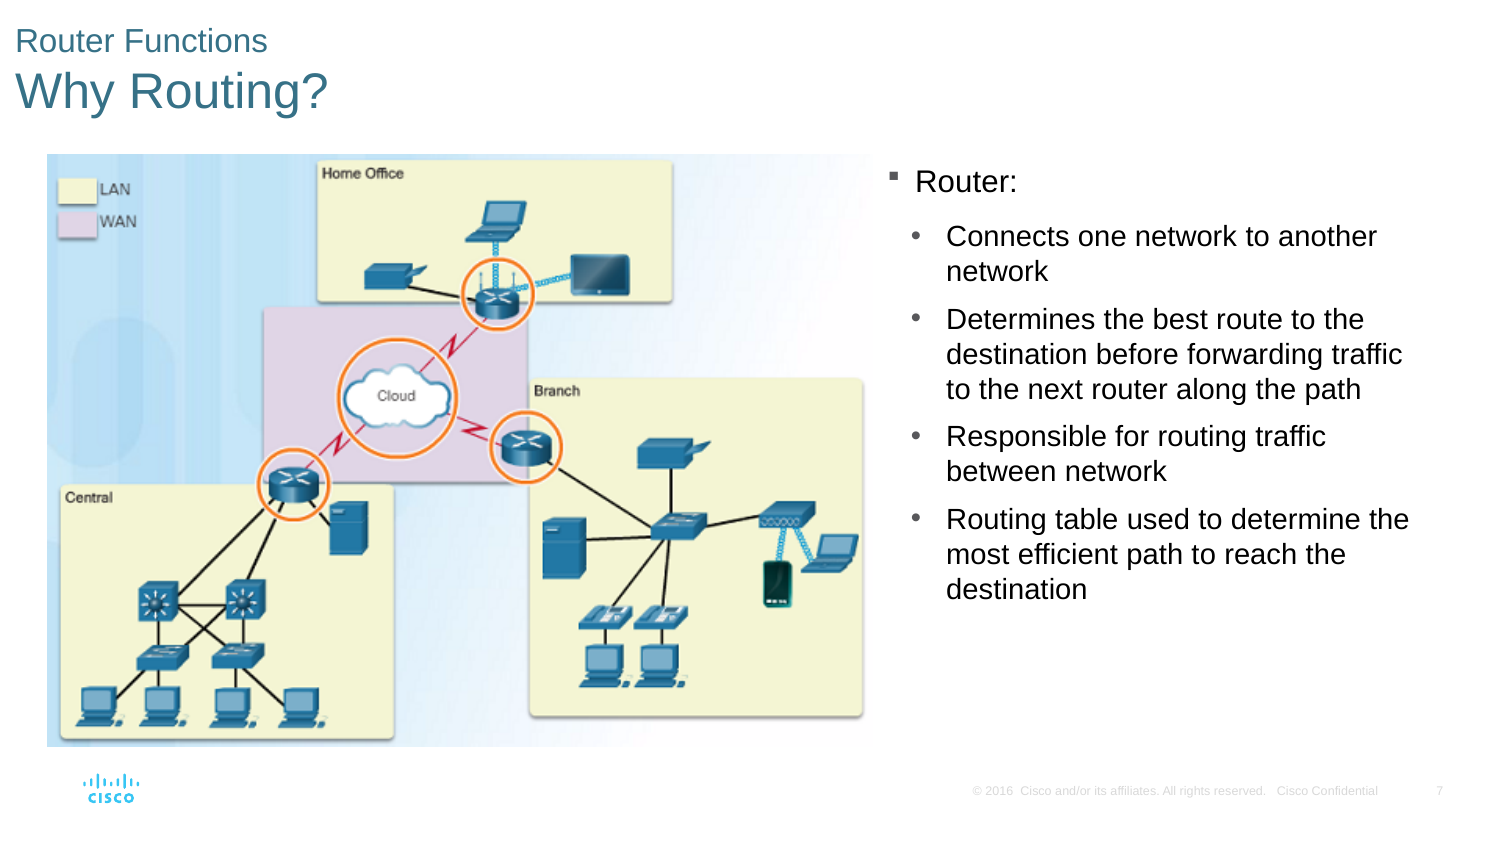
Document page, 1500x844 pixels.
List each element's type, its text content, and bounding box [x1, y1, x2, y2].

picture [46, 153, 873, 747]
list Router: Connects one network to another network Determines the best route to the destination before forwarding traffic to the next router along the path Responsible for routing traffic between network Routing table used to determine the most efficient path to reach the destination [875, 154, 1463, 662]
title Router Functions Why Routing? [0, 6, 1500, 131]
